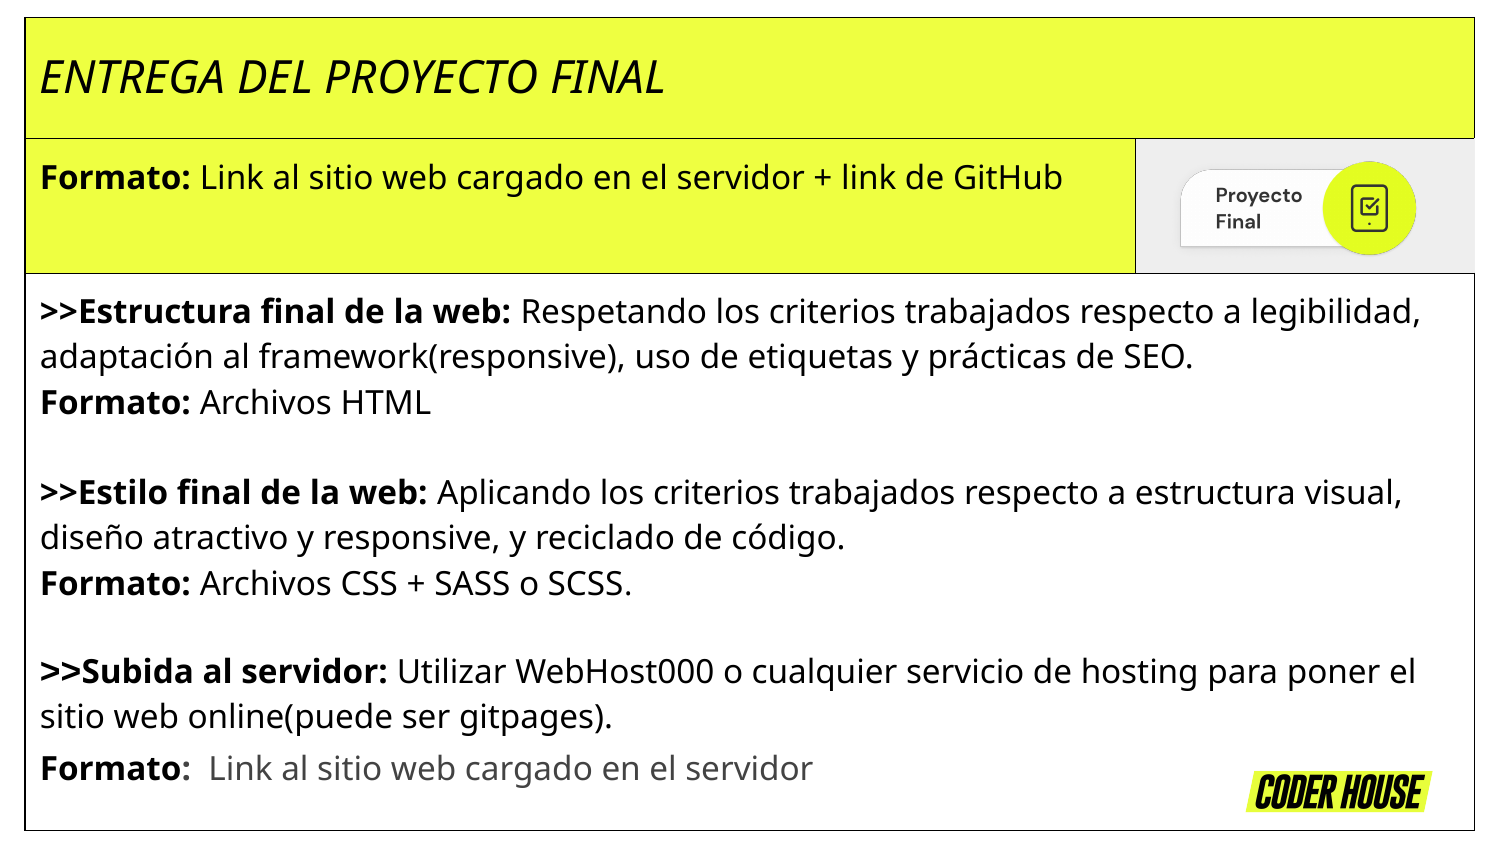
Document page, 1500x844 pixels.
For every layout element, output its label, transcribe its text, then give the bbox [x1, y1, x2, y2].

picture [1241, 764, 1437, 819]
picture [1167, 155, 1437, 261]
table_header ENTREGA DEL PROYECTO FINAL [26, 18, 1474, 138]
table_cell [1136, 139, 1474, 273]
table_cell Formato: Link al sitio web cargado en el servidor + link de GitHub [26, 139, 1135, 273]
table_cell >>Estructura final de la web: Respetando los criterios trabajados respecto a legibilidad, adaptación al framework(responsive), uso de etiquetas y prácticas de SEO. Formato: Archivos HTML >>Estilo final de la web: Aplicando los criterios trabajados respecto a estructura visual, diseño atractivo y responsive, y reciclado de código. Formato: Archivos CSS + SASS o SCSS. >>Subida al servidor: Utilizar WebHost000 o cualquier servicio de hosting para poner el sitio web online(puede ser gitpages). Formato: Link al sitio web cargado en el servidor [26, 274, 1474, 830]
